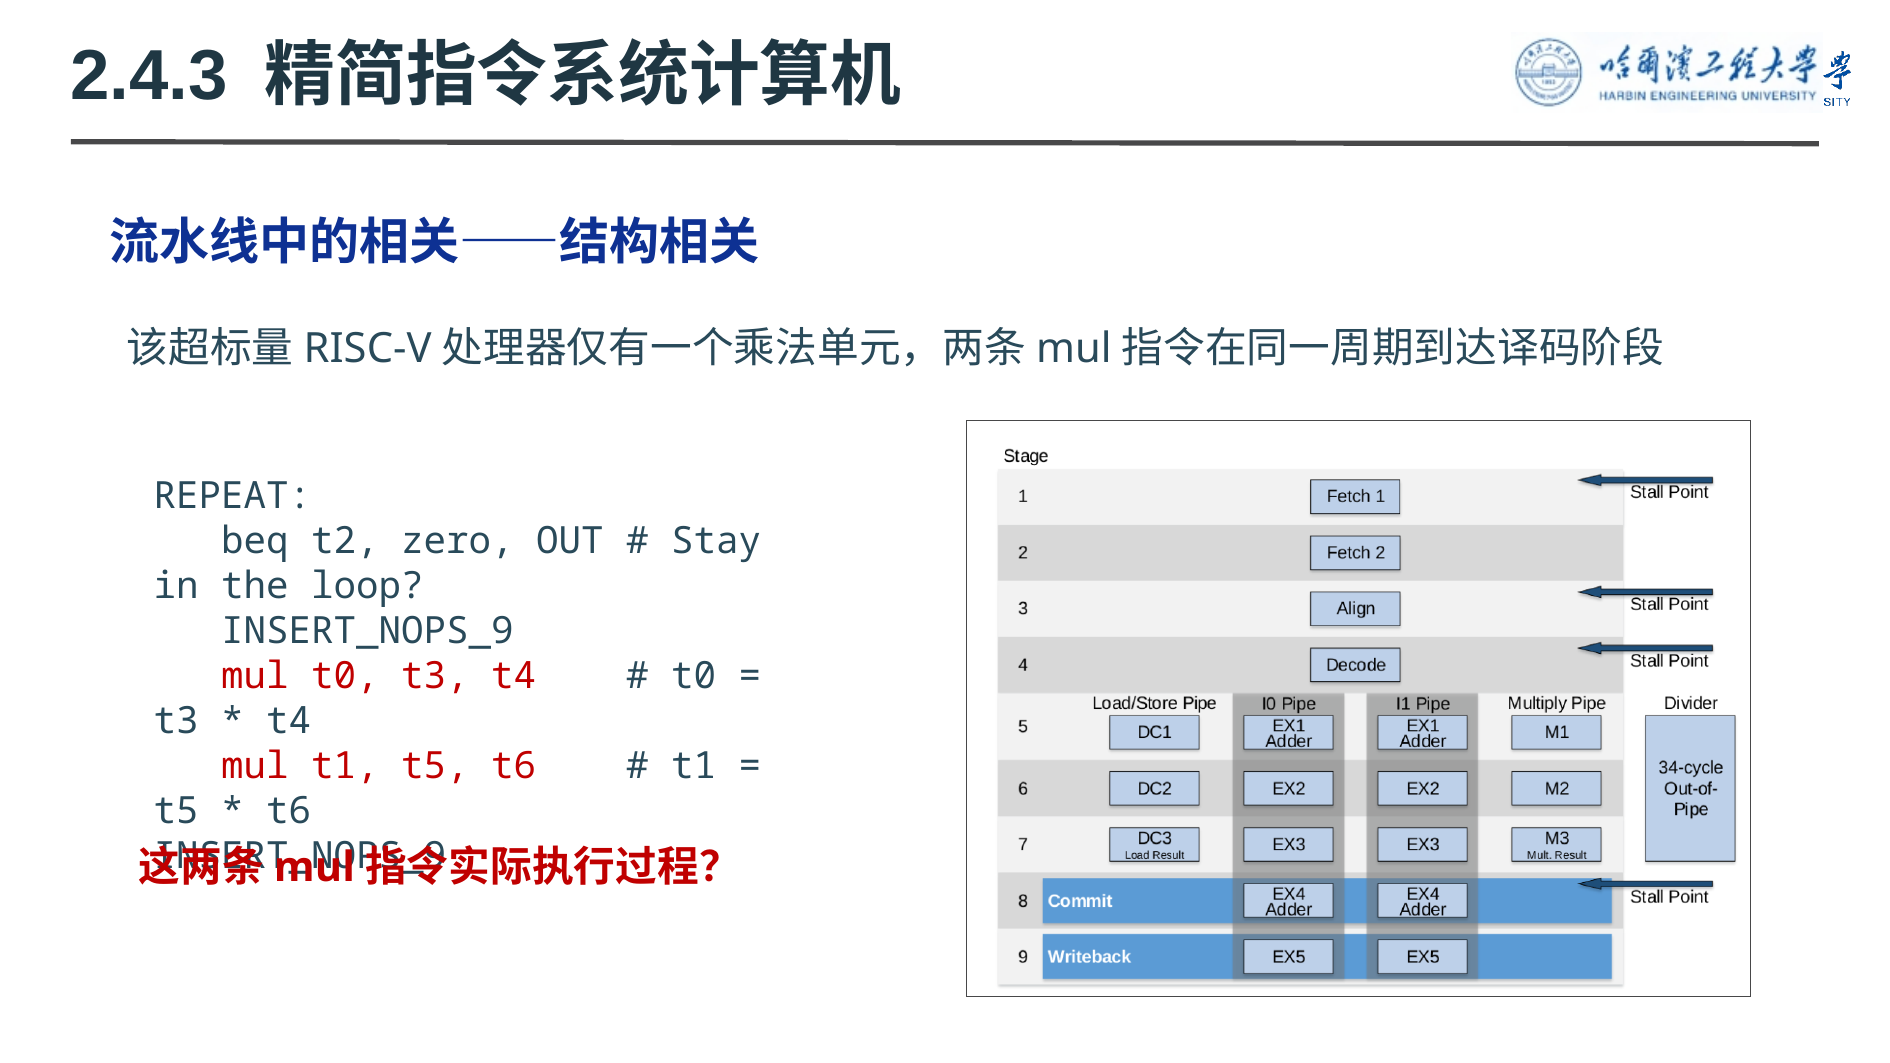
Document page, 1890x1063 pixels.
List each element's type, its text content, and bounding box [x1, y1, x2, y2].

picture [1511, 28, 1865, 128]
text_box REPEAT: beq t2, zero, OUT # Stay in the loop? INSERT_NOPS_9 mul t0, t3, t4 # t0 = t3 * t4 mul t1, t5, t6 # t1 = t5 * t6 INSERT_NOPS_9 [138, 463, 782, 807]
text_box 流水线中的相关——结构相关 [94, 171, 1890, 277]
picture [965, 420, 1751, 997]
text_box 这两条mul指令实际执行过程？ [0, 807, 954, 897]
text_box 该超标量RISC-V处理器仅有一个乘法单元，两条mul指令在同一周期到达译码阶段 [0, 313, 1828, 378]
text_box 2.4.3 精简指令系统计算机 [70, 23, 1493, 118]
